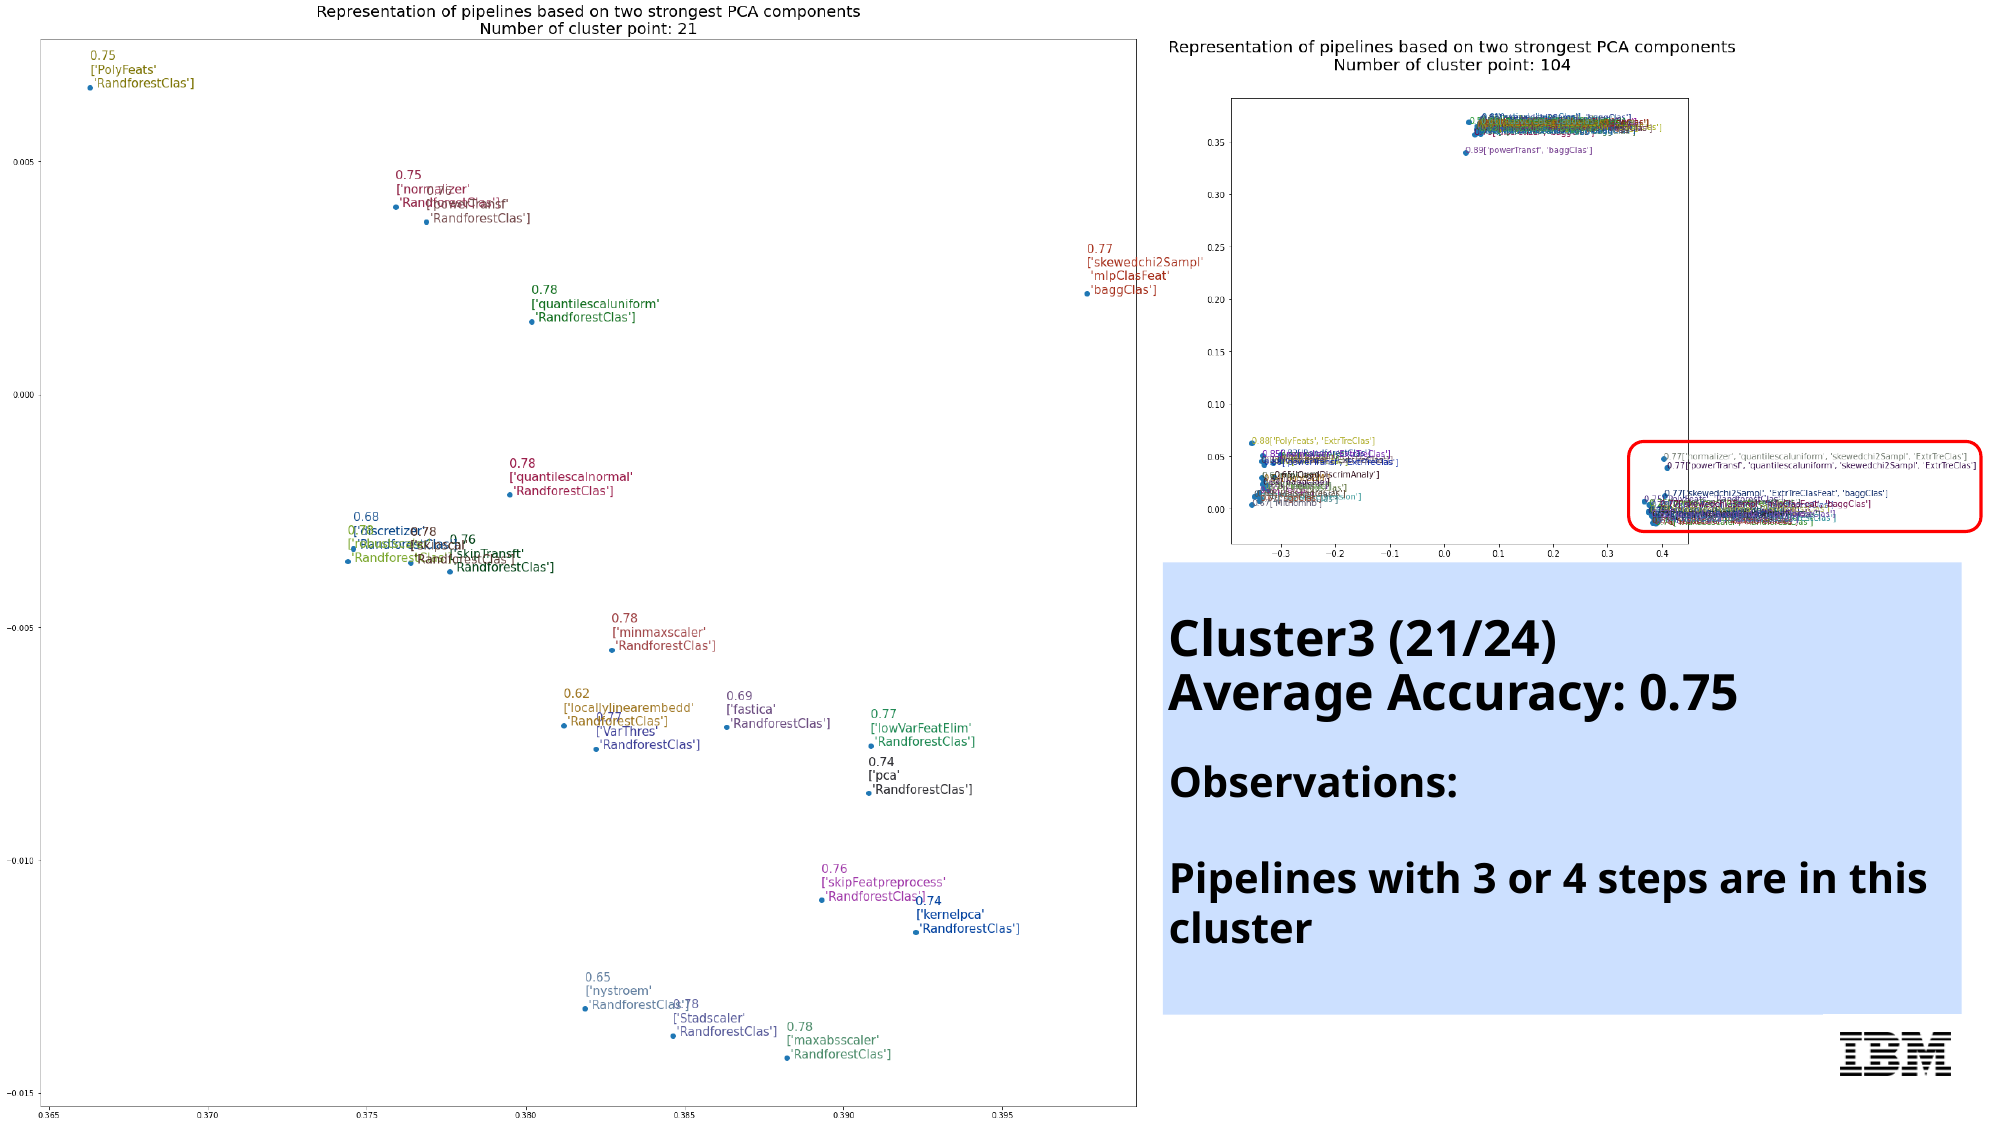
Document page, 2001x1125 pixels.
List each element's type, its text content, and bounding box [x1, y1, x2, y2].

picture [1823, 1014, 1962, 1091]
picture [0, 0, 1209, 1125]
text_box Cluster3 (21/24) Average Accuracy: 0.75 Observations: Pipelines with 3 or 4 steps are in this cluster [1211, 571, 1964, 1017]
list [1162, 34, 1982, 563]
